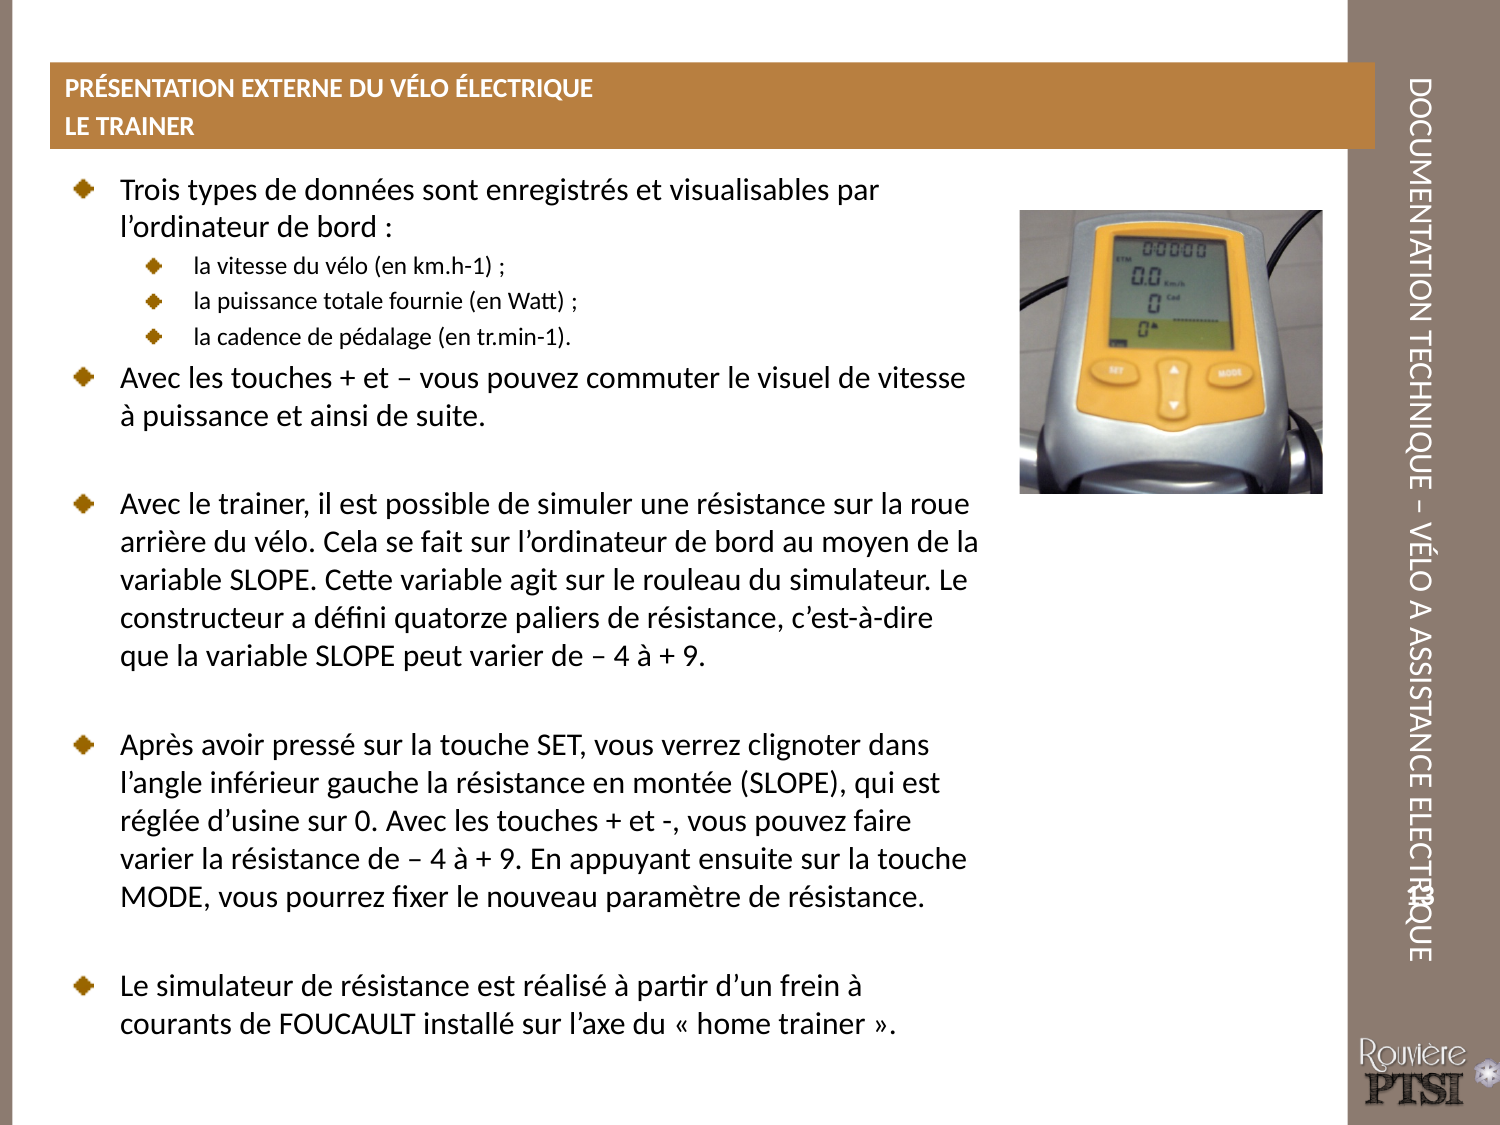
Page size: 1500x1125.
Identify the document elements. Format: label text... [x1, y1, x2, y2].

picture [138, 323, 162, 347]
picture [64, 969, 94, 999]
picture [64, 172, 94, 202]
picture [1359, 1037, 1500, 1109]
picture [64, 728, 94, 758]
list Trois types de données sont enregistrés et visualisables par l’ordinateur de bord : la vitesse du vélo (en km.h-1) ; la puissance totale fournie (en Watt) ; la cadence de pédalage (en tr.min-1). Avec les touches + et – vous pouvez commuter le visuel de vitesse à puissance et ainsi de suite. Avec le trainer, il est possible de simuler une résistance sur la roue arrière du vélo. Cela se fait sur l’ordinateur de bord au moyen de la variable SLOPE. Cette variable agit sur le rouleau du simulateur. Le constructeur a défini quatorze paliers de résistance, c’est-à-dire que la variable SLOPE peut varier de – 4 à + 9. Après avoir pressé sur la touche SET, vous verrez clignoter dans l’angle inférieur gauche la résistance en montée (SLOPE), qui est réglée d’usine sur 0. Avec les touches + et -, vous pouvez faire varier la résistance de – 4 à + 9. En appuyant ensuite sur la touche MODE, vous pourrez fixer le nouveau paramètre de résistance. Le simulateur de résistance est réalisé à partir d’un frein à courants de FOUCAULT installé sur l’axe du « home trainer ». [50, 160, 997, 1083]
picture [138, 288, 162, 312]
picture [64, 487, 94, 517]
picture [138, 252, 162, 277]
slide_number 13 [1340, 869, 1500, 917]
list Présentation externe du vélo électrique Le trainer [50, 62, 1375, 149]
picture [1019, 210, 1323, 494]
picture [64, 360, 94, 390]
